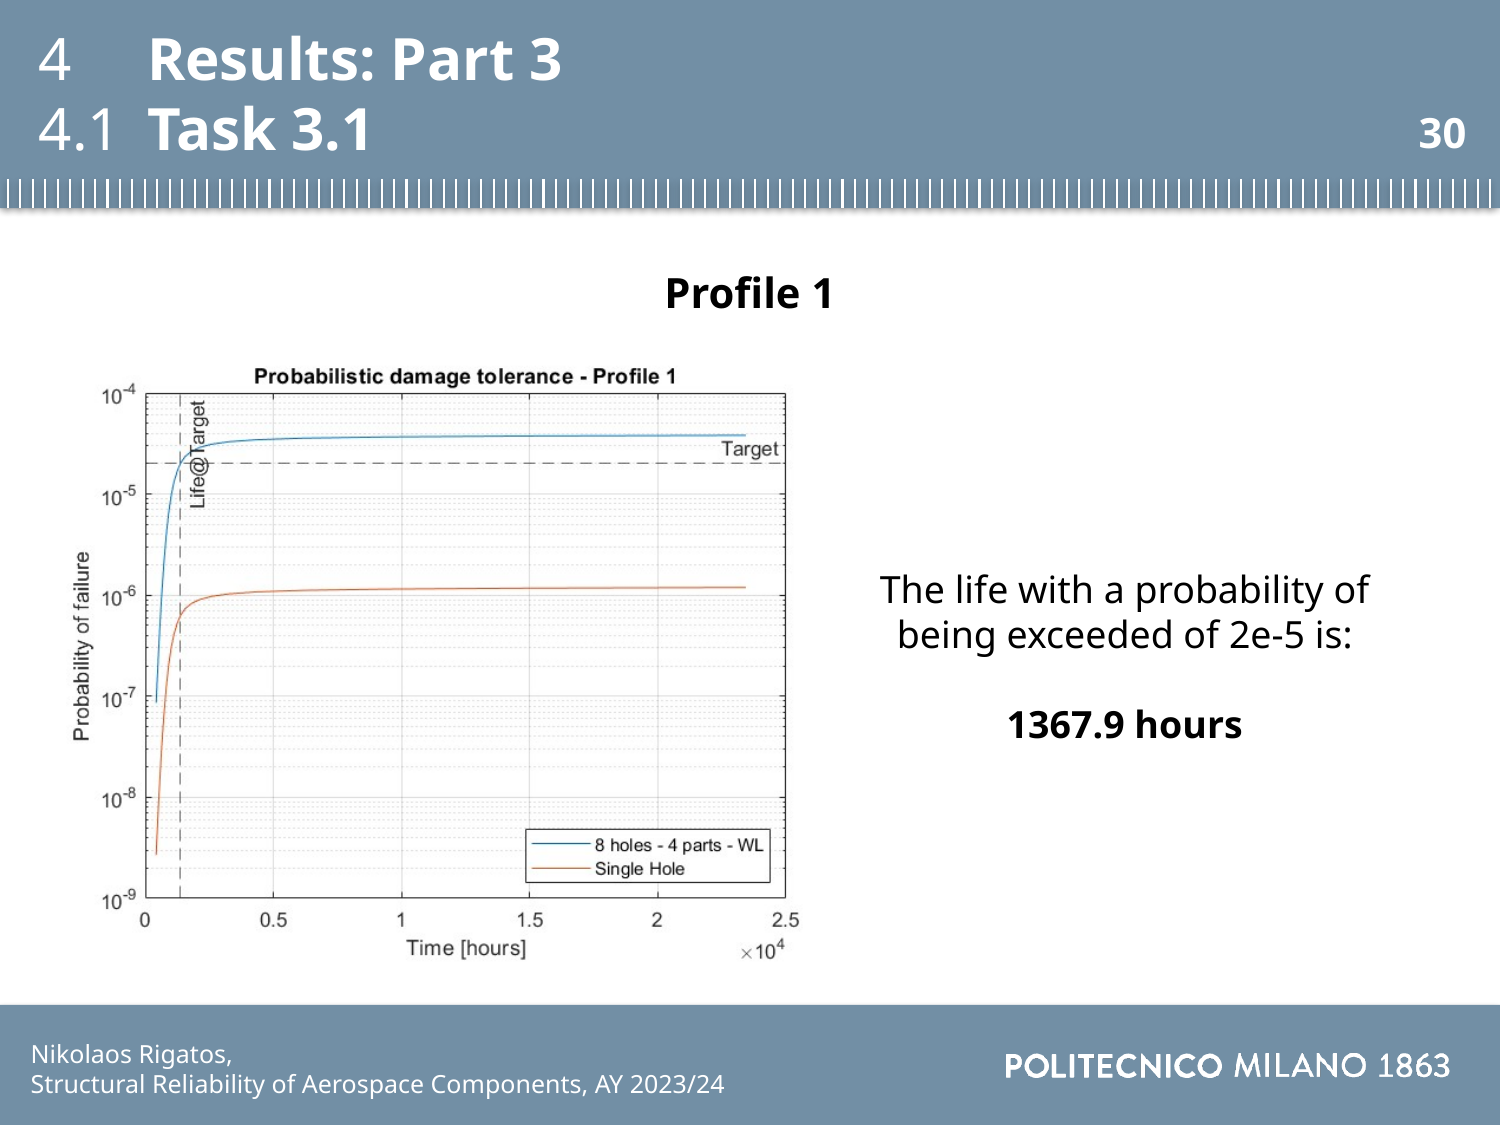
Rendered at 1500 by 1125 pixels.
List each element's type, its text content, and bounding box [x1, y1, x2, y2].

text_box The life with a probability of being exceeded of 2e-5 is: 1367.9 hours [870, 566, 1407, 747]
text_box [38, 21, 1258, 178]
picture [38, 347, 865, 967]
picture [999, 1041, 1456, 1089]
text_box Profile 1 [374, 259, 1125, 325]
text_box 30 [1403, 99, 1499, 146]
text_box Nikolaos Rigatos, Structural Reliability of Aerospace Components, AY 2023/24 [15, 1025, 838, 1112]
